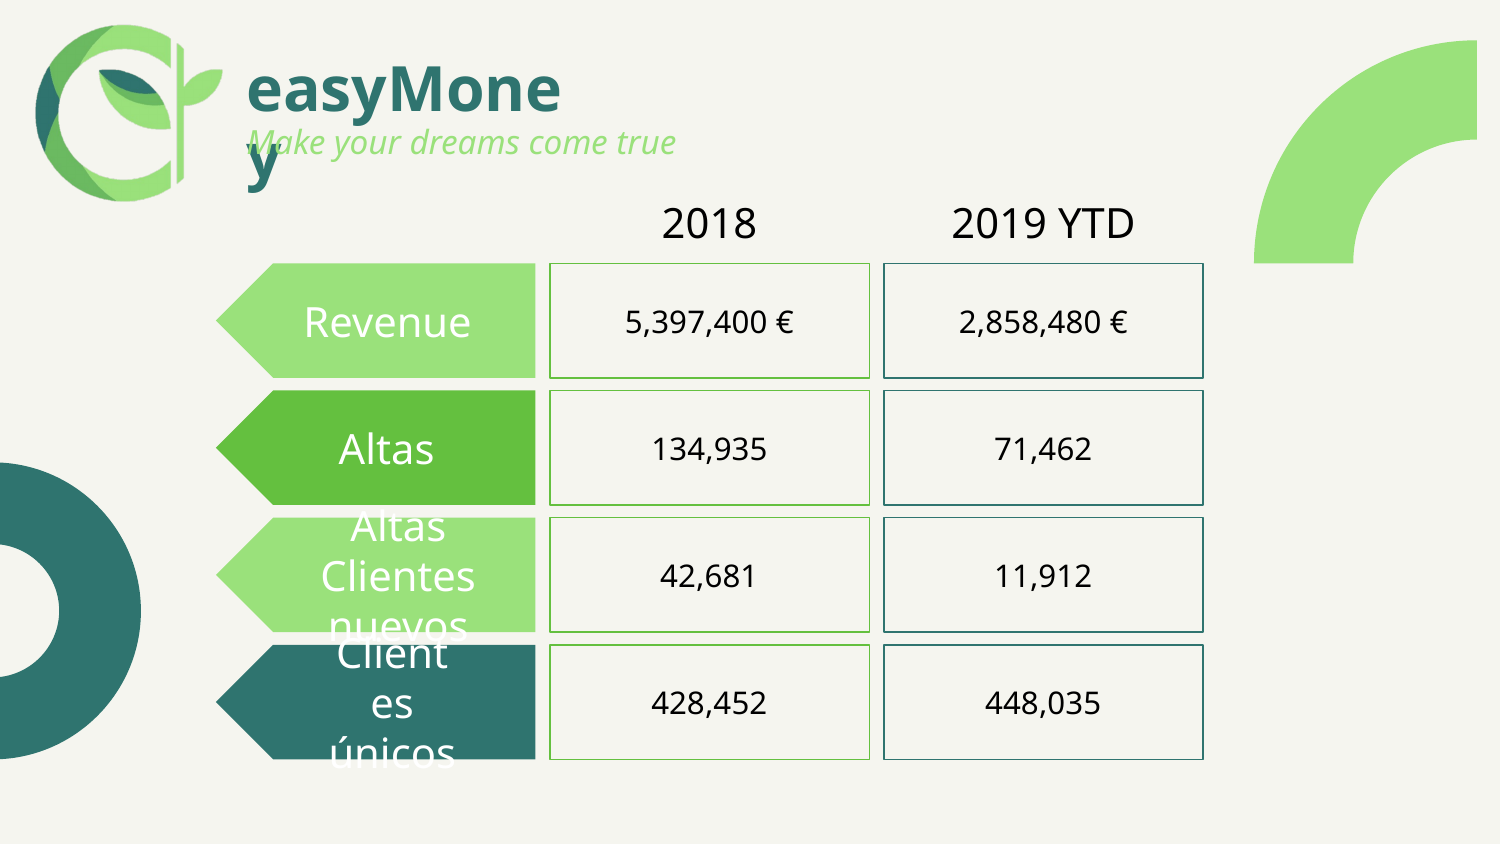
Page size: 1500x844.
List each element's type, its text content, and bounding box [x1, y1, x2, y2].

text_box [0, 462, 141, 760]
text_box [1253, 40, 1477, 264]
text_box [215, 263, 1204, 379]
title Make your dreams come true [246, 126, 774, 169]
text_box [215, 644, 1204, 760]
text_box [215, 390, 1204, 506]
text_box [215, 517, 1204, 633]
title easyMoney [246, 57, 580, 110]
picture [12, 12, 231, 209]
text_box 2019 YTD [883, 192, 1204, 251]
text_box 2018 [549, 192, 870, 251]
